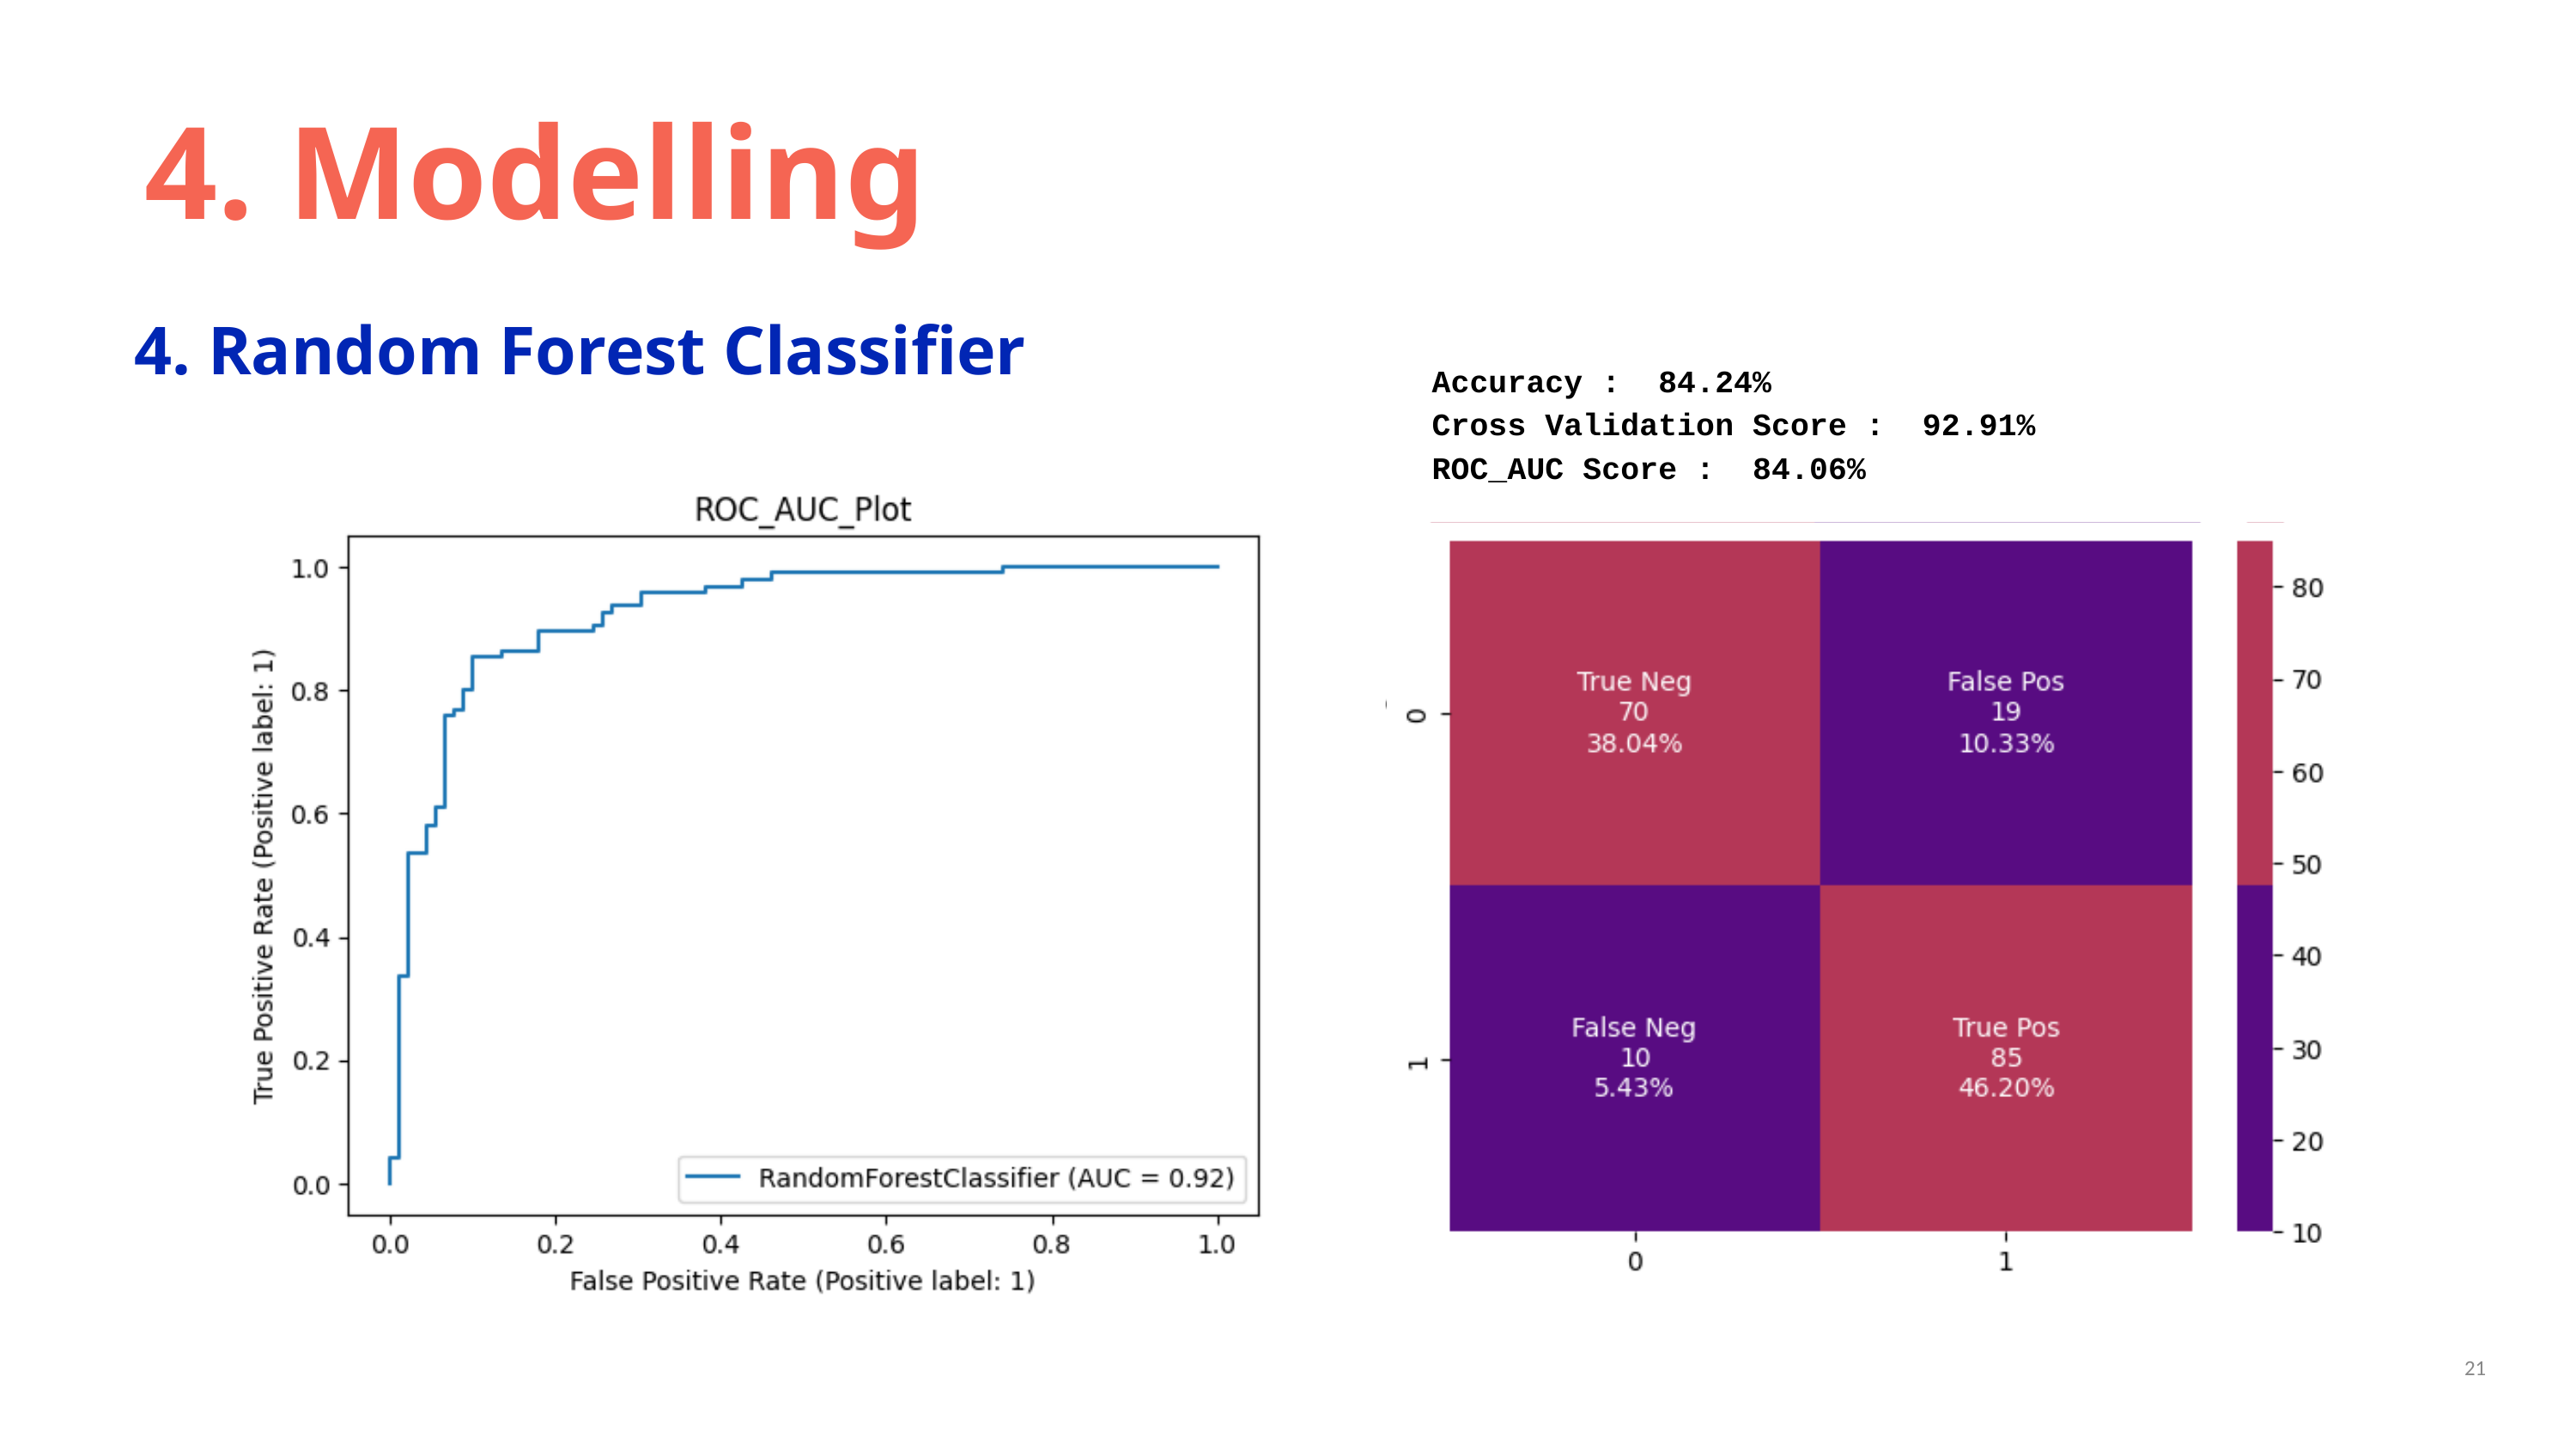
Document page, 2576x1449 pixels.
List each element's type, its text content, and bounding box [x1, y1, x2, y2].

text_box Accuracy : 84.24% Cross Validation Score : 92.91% ROC_AUC Score : 84.06% [1419, 343, 2189, 493]
picture [236, 477, 1277, 1313]
picture [1354, 494, 2356, 1305]
text_box 4. Modelling [144, 60, 2432, 245]
text_box 4. Random Forest Classifier [134, 296, 2496, 388]
slide_number ‹#› [1868, 1328, 2500, 1406]
